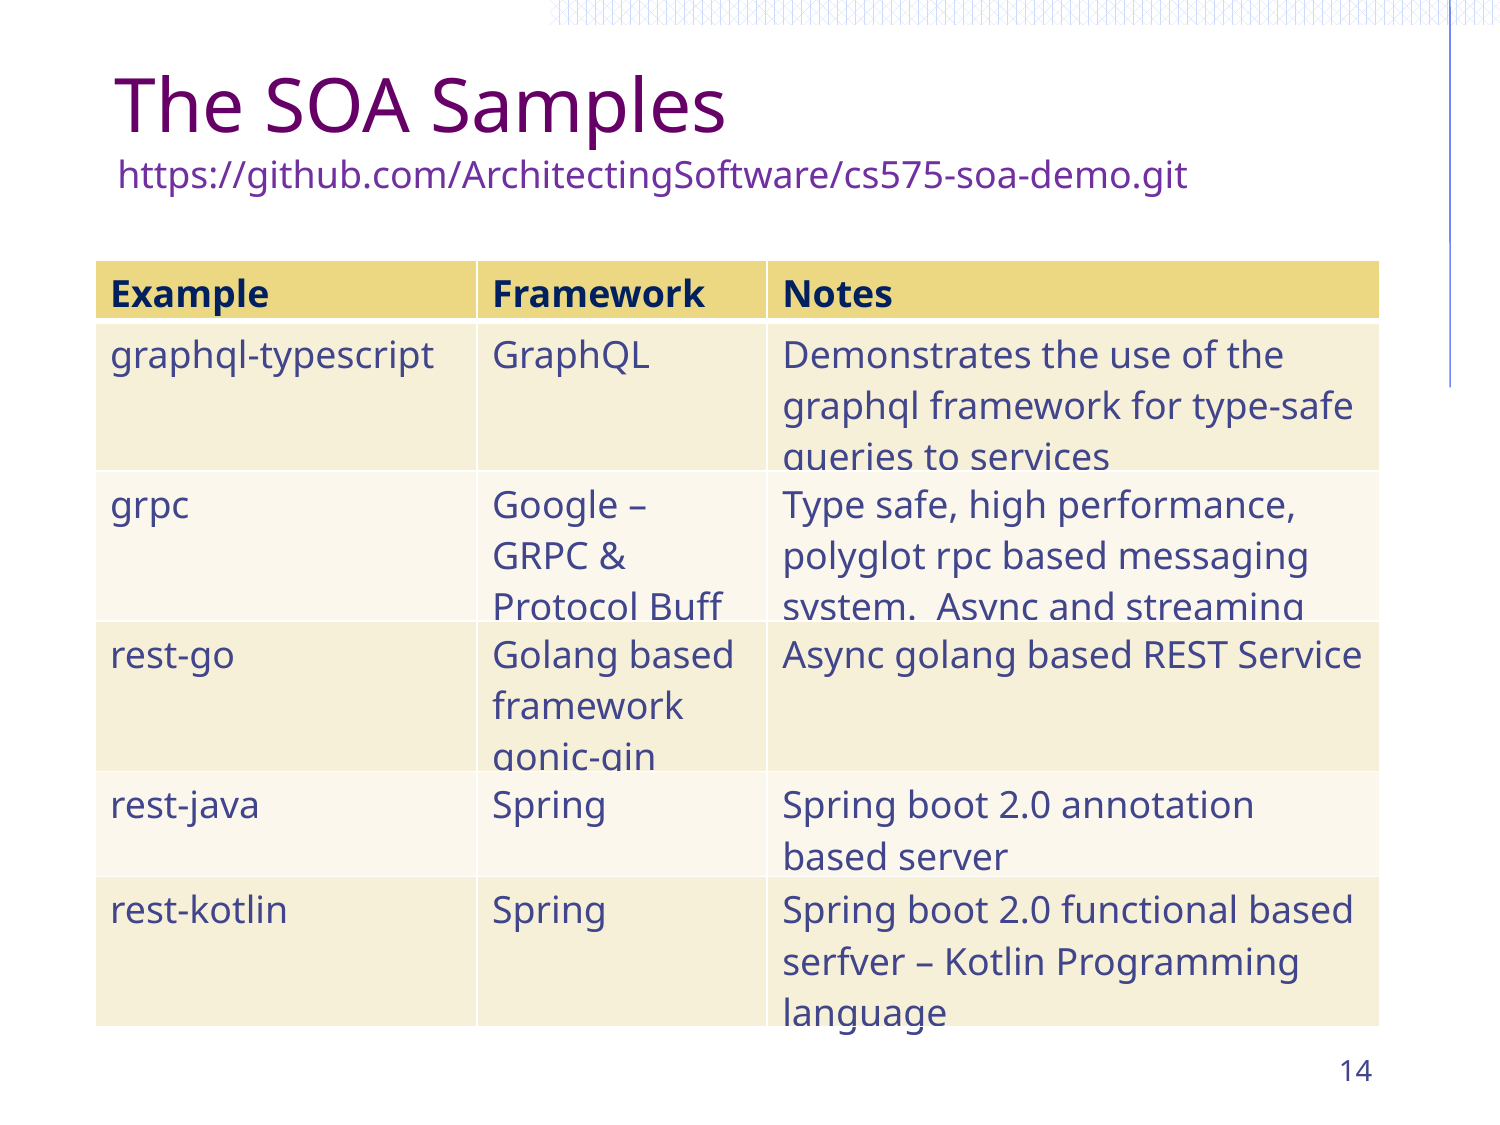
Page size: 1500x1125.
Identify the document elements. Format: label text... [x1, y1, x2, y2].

table_cell GraphQL [478, 324, 766, 470]
table_cell Async golang based REST Service [768, 622, 1379, 771]
title The SOA Samples [99, 50, 1375, 238]
table_cell rest-go [96, 622, 476, 771]
table_cell Demonstrates the use of the graphql framework for type-safe queries to services [768, 324, 1379, 470]
table_cell Spring boot 2.0 functional based serfver – Kotlin Programming language [768, 877, 1379, 1026]
table_cell Spring [478, 772, 766, 876]
table_cell Spring [478, 877, 766, 1026]
table_cell rest-java [96, 772, 476, 876]
table_header Notes [768, 261, 1379, 318]
table_cell Type safe, high performance, polyglot rpc based messaging system. Async and streaming [768, 472, 1379, 620]
table_cell Google – GRPC & Protocol Buff [478, 472, 766, 620]
table_header Example [96, 261, 476, 318]
text_box https://github.com/ArchitectingSoftware/cs575-soa-demo.git [102, 144, 1500, 204]
table_cell rest-kotlin [96, 877, 476, 1026]
table_cell Spring boot 2.0 annotation based server [768, 772, 1379, 876]
table_cell Golang based framework gonic-gin [478, 622, 766, 771]
table_cell grpc [96, 472, 476, 620]
slide_number 14 [1074, 1025, 1388, 1100]
table_cell graphql-typescript [96, 324, 476, 470]
table_header Framework [478, 261, 766, 318]
